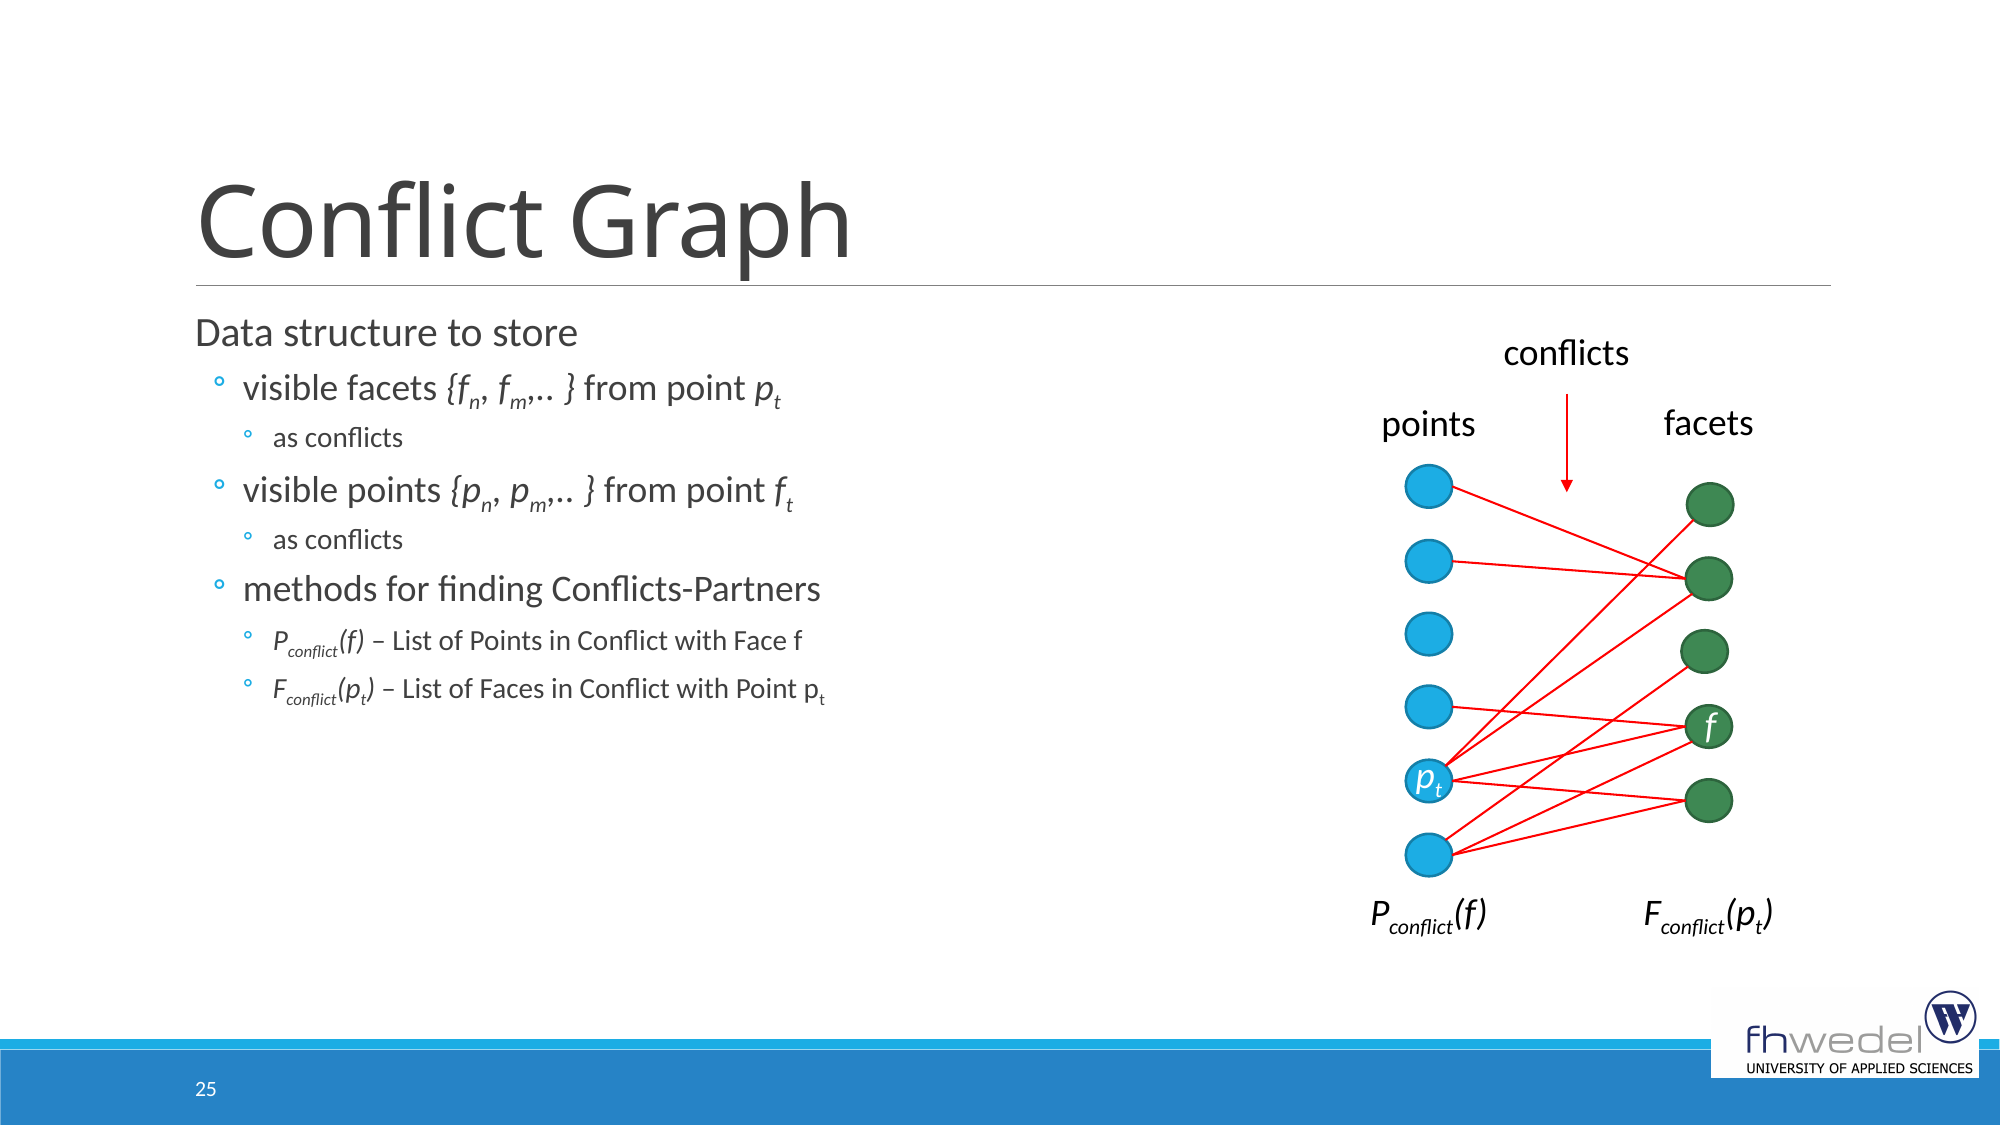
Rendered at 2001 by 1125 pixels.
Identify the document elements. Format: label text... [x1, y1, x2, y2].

text_box points [1366, 391, 1491, 451]
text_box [1451, 485, 1687, 516]
slide_number 25 [180, 1057, 396, 1118]
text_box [1444, 519, 1695, 593]
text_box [1451, 800, 1687, 856]
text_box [1444, 665, 1689, 841]
list Data structure to store visible facets {fn, fm,.. } from point pt as conflicts visible points {pn, pm,.. } from point ft as conflicts methods for finding Conflicts-Partners Pconflict(f) – List of Points in Conflict with Face f Fconflict(pt) – List of Faces in Conflict with Point pt [180, 302, 1303, 963]
title Conflict Graph [180, 47, 1830, 285]
text_box [1702, 556, 1734, 602]
text_box f [1702, 693, 1732, 754]
text_box [1404, 832, 1452, 878]
text_box pt [1400, 743, 1442, 810]
text_box [1404, 684, 1441, 730]
text_box Fconflict(pt) [1628, 880, 1789, 947]
text_box [1702, 628, 1730, 674]
text_box [1404, 611, 1441, 657]
text_box facets [1648, 390, 1769, 451]
text_box [1701, 778, 1734, 824]
text_box [1404, 538, 1442, 584]
text_box Pconflict(f) [1355, 880, 1503, 947]
text_box conflicts [1488, 320, 1645, 381]
text_box [1694, 482, 1735, 528]
text_box [1404, 463, 1454, 509]
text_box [1444, 593, 1693, 665]
picture [1711, 987, 1979, 1078]
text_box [1451, 741, 1693, 800]
